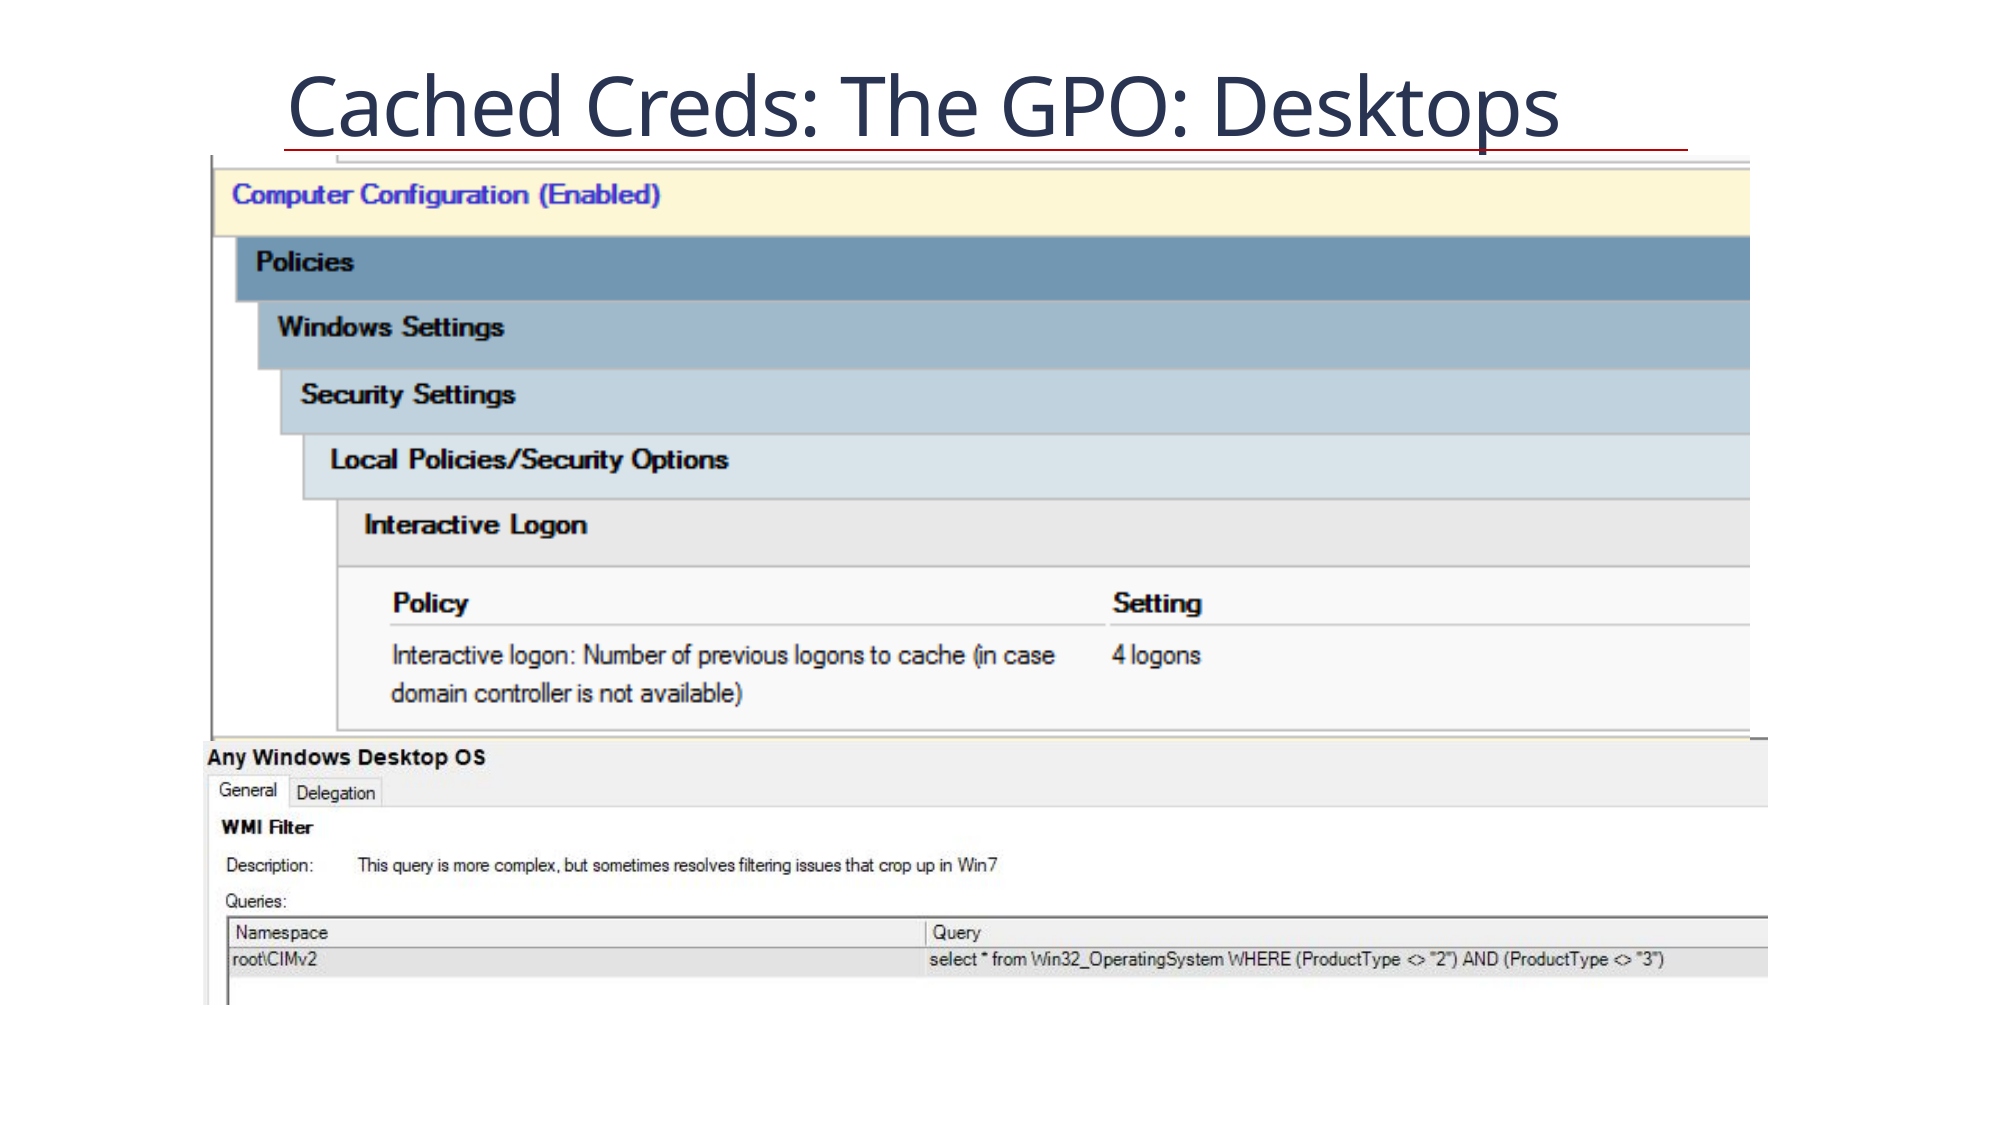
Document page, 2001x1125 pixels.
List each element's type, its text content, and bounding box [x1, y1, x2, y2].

picture [200, 155, 1768, 1005]
title Cached Creds: The GPO: Desktops [262, 50, 1838, 224]
